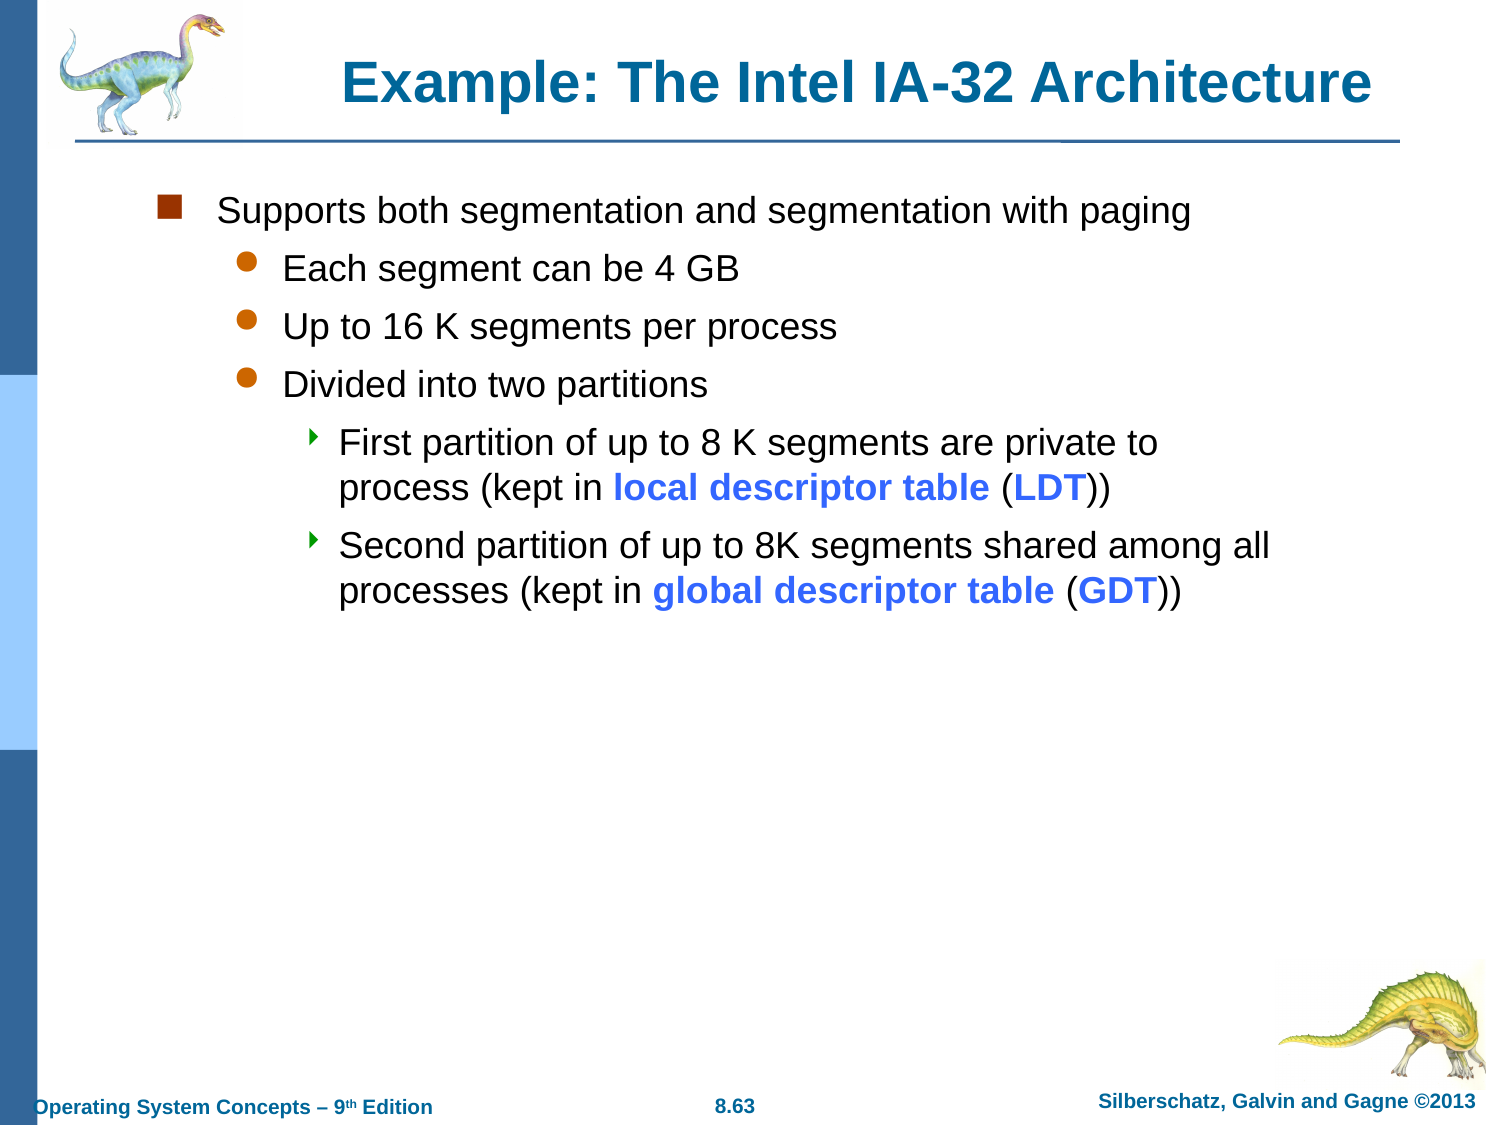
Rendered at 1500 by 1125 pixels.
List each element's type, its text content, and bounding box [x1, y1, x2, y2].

title Example: The Intel IA-32 Architecture [233, 27, 1482, 122]
picture [46, 0, 243, 149]
list Supports both segmentation and segmentation with paging Each segment can be 4 GB Up to 16 K segments per process Divided into two partitions First partition of up to 8 K segments are private to process (kept in local descriptor table (LDT)) Second partition of up to 8K segments shared among all processes (kept in global descriptor table (GDT)) [145, 178, 1309, 922]
picture [1275, 959, 1486, 1090]
